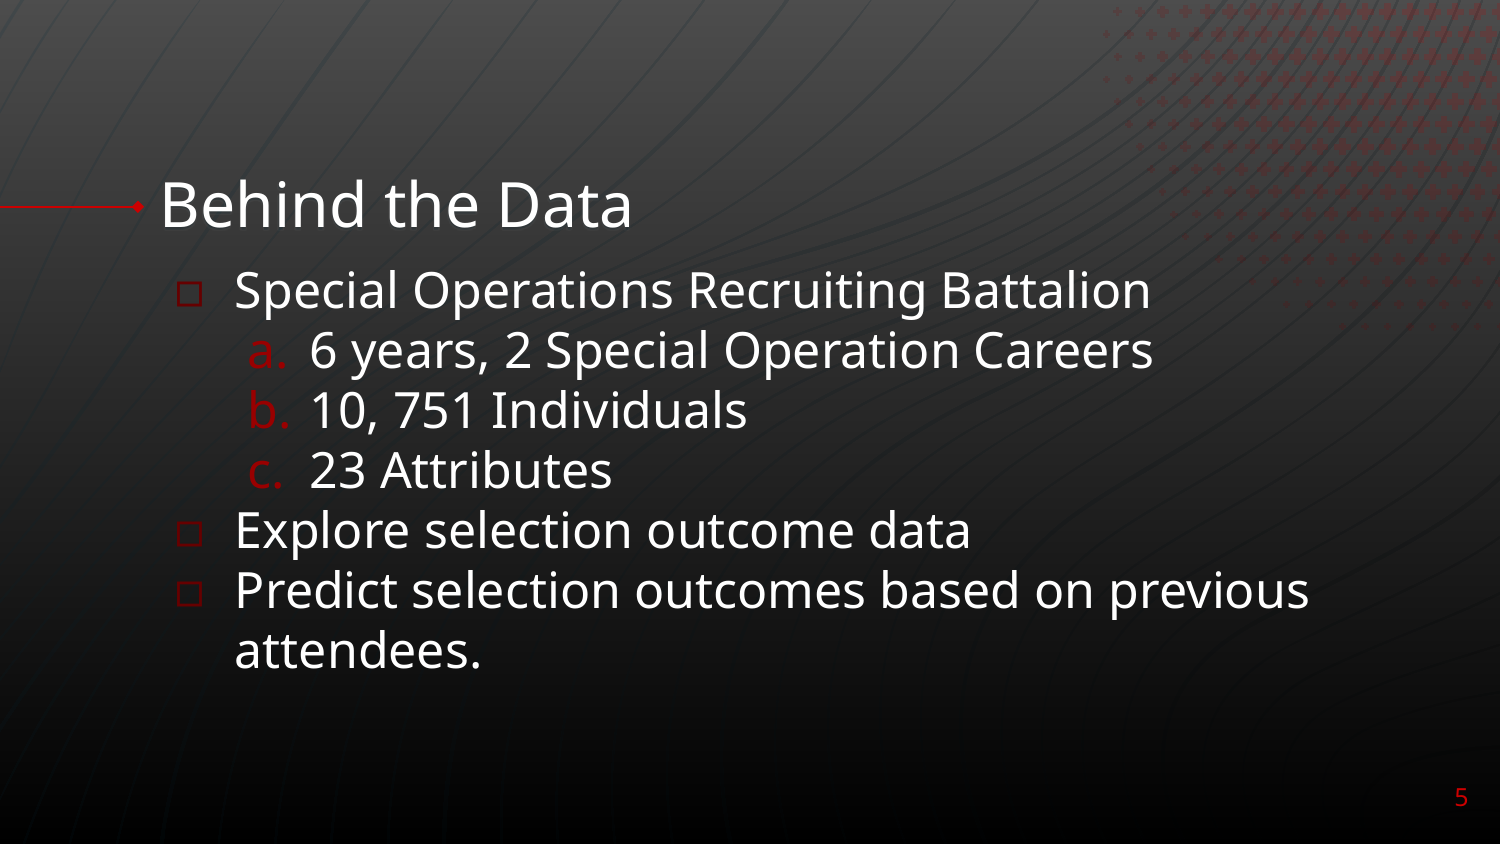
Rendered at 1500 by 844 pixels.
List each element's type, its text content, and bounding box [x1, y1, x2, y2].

list Special Operations Recruiting Battalion 6 years, 2 Special Operation Careers 10, 751 Individuals 23 Attributes Explore selection outcome data Predict selection outcomes based on previous attendees. [159, 258, 1340, 702]
title Behind the Data [159, 174, 1340, 240]
slide_number ‹#› [1378, 766, 1469, 832]
